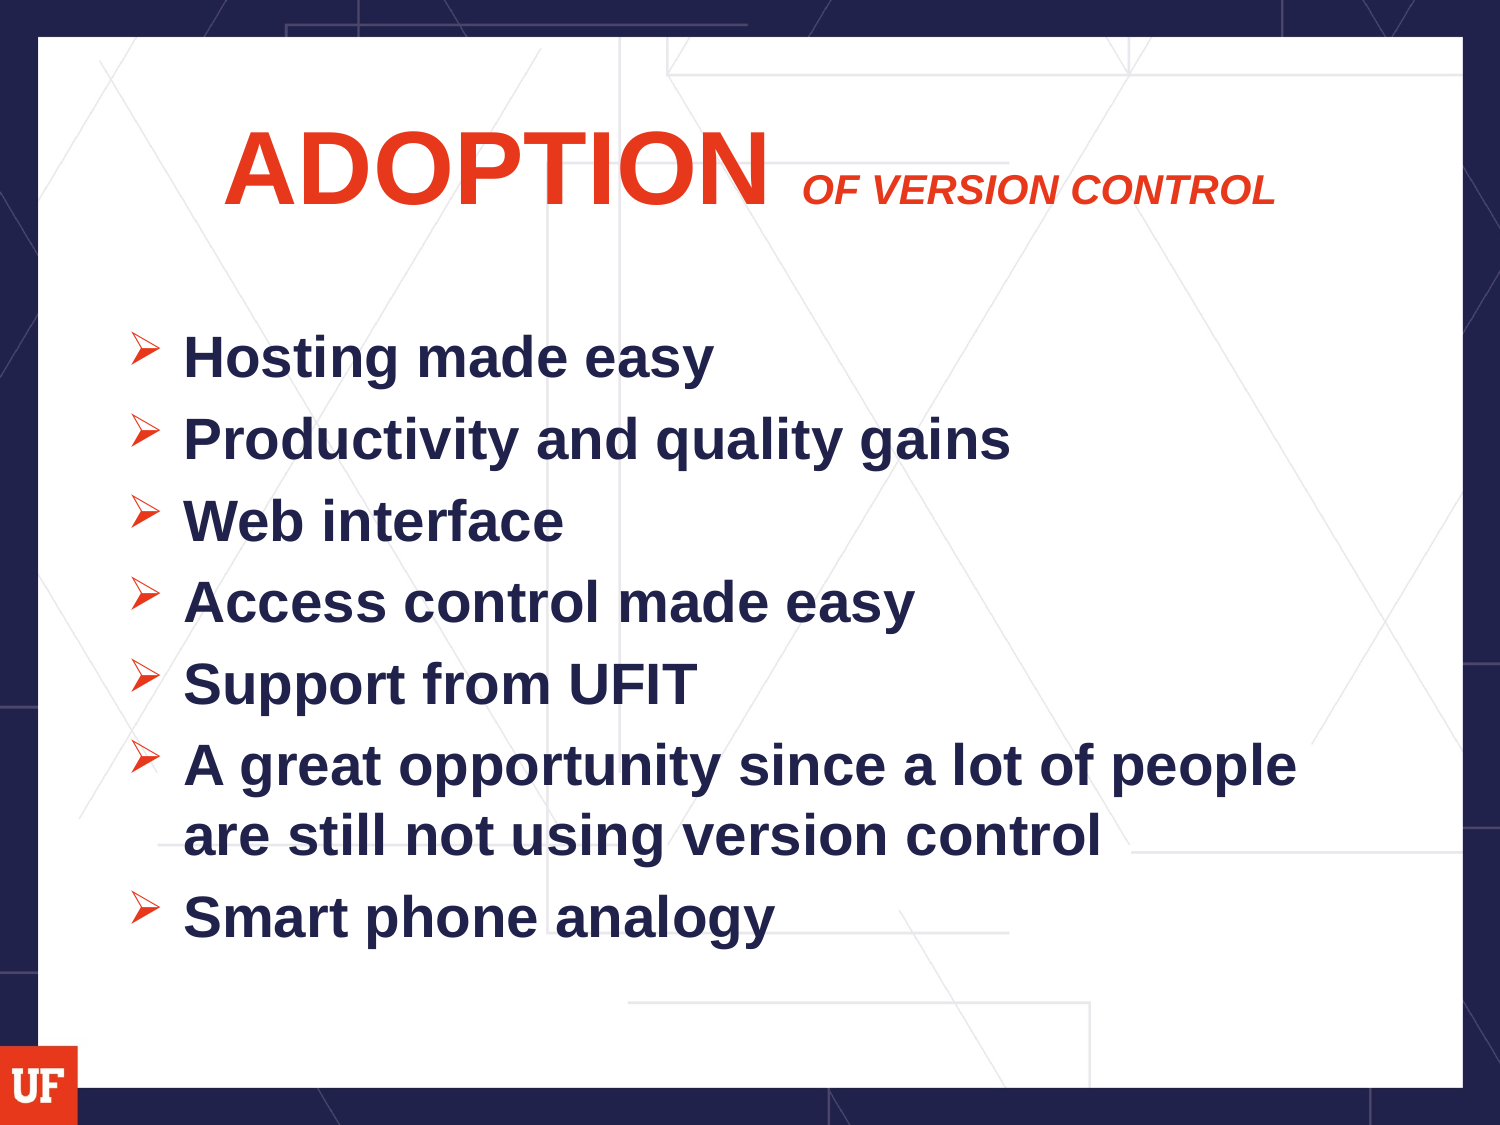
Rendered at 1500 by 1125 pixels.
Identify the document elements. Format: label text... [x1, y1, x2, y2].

title ADOPTION OF VERSION CONTROL [62, 62, 1438, 263]
list Hosting made easy Productivity and quality gains Web interface Access control made easy Support from UFIT A great opportunity since a lot of people are still not using version control Smart phone analogy [112, 312, 1378, 1082]
picture [0, 0, 1500, 1125]
